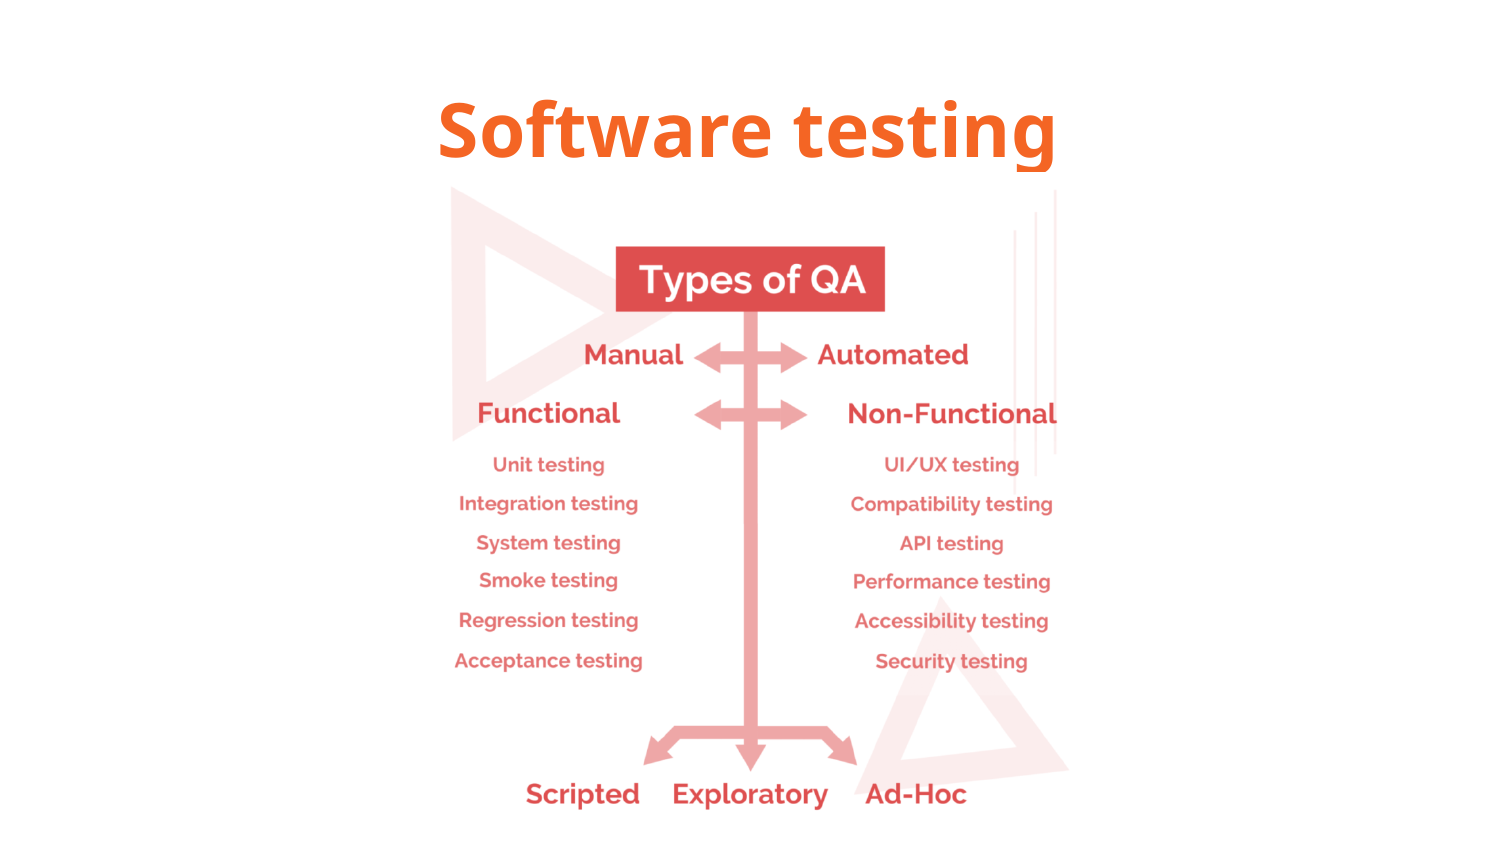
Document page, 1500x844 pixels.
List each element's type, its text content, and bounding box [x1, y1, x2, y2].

picture [414, 172, 1086, 844]
title Software testing [49, 67, 1448, 173]
